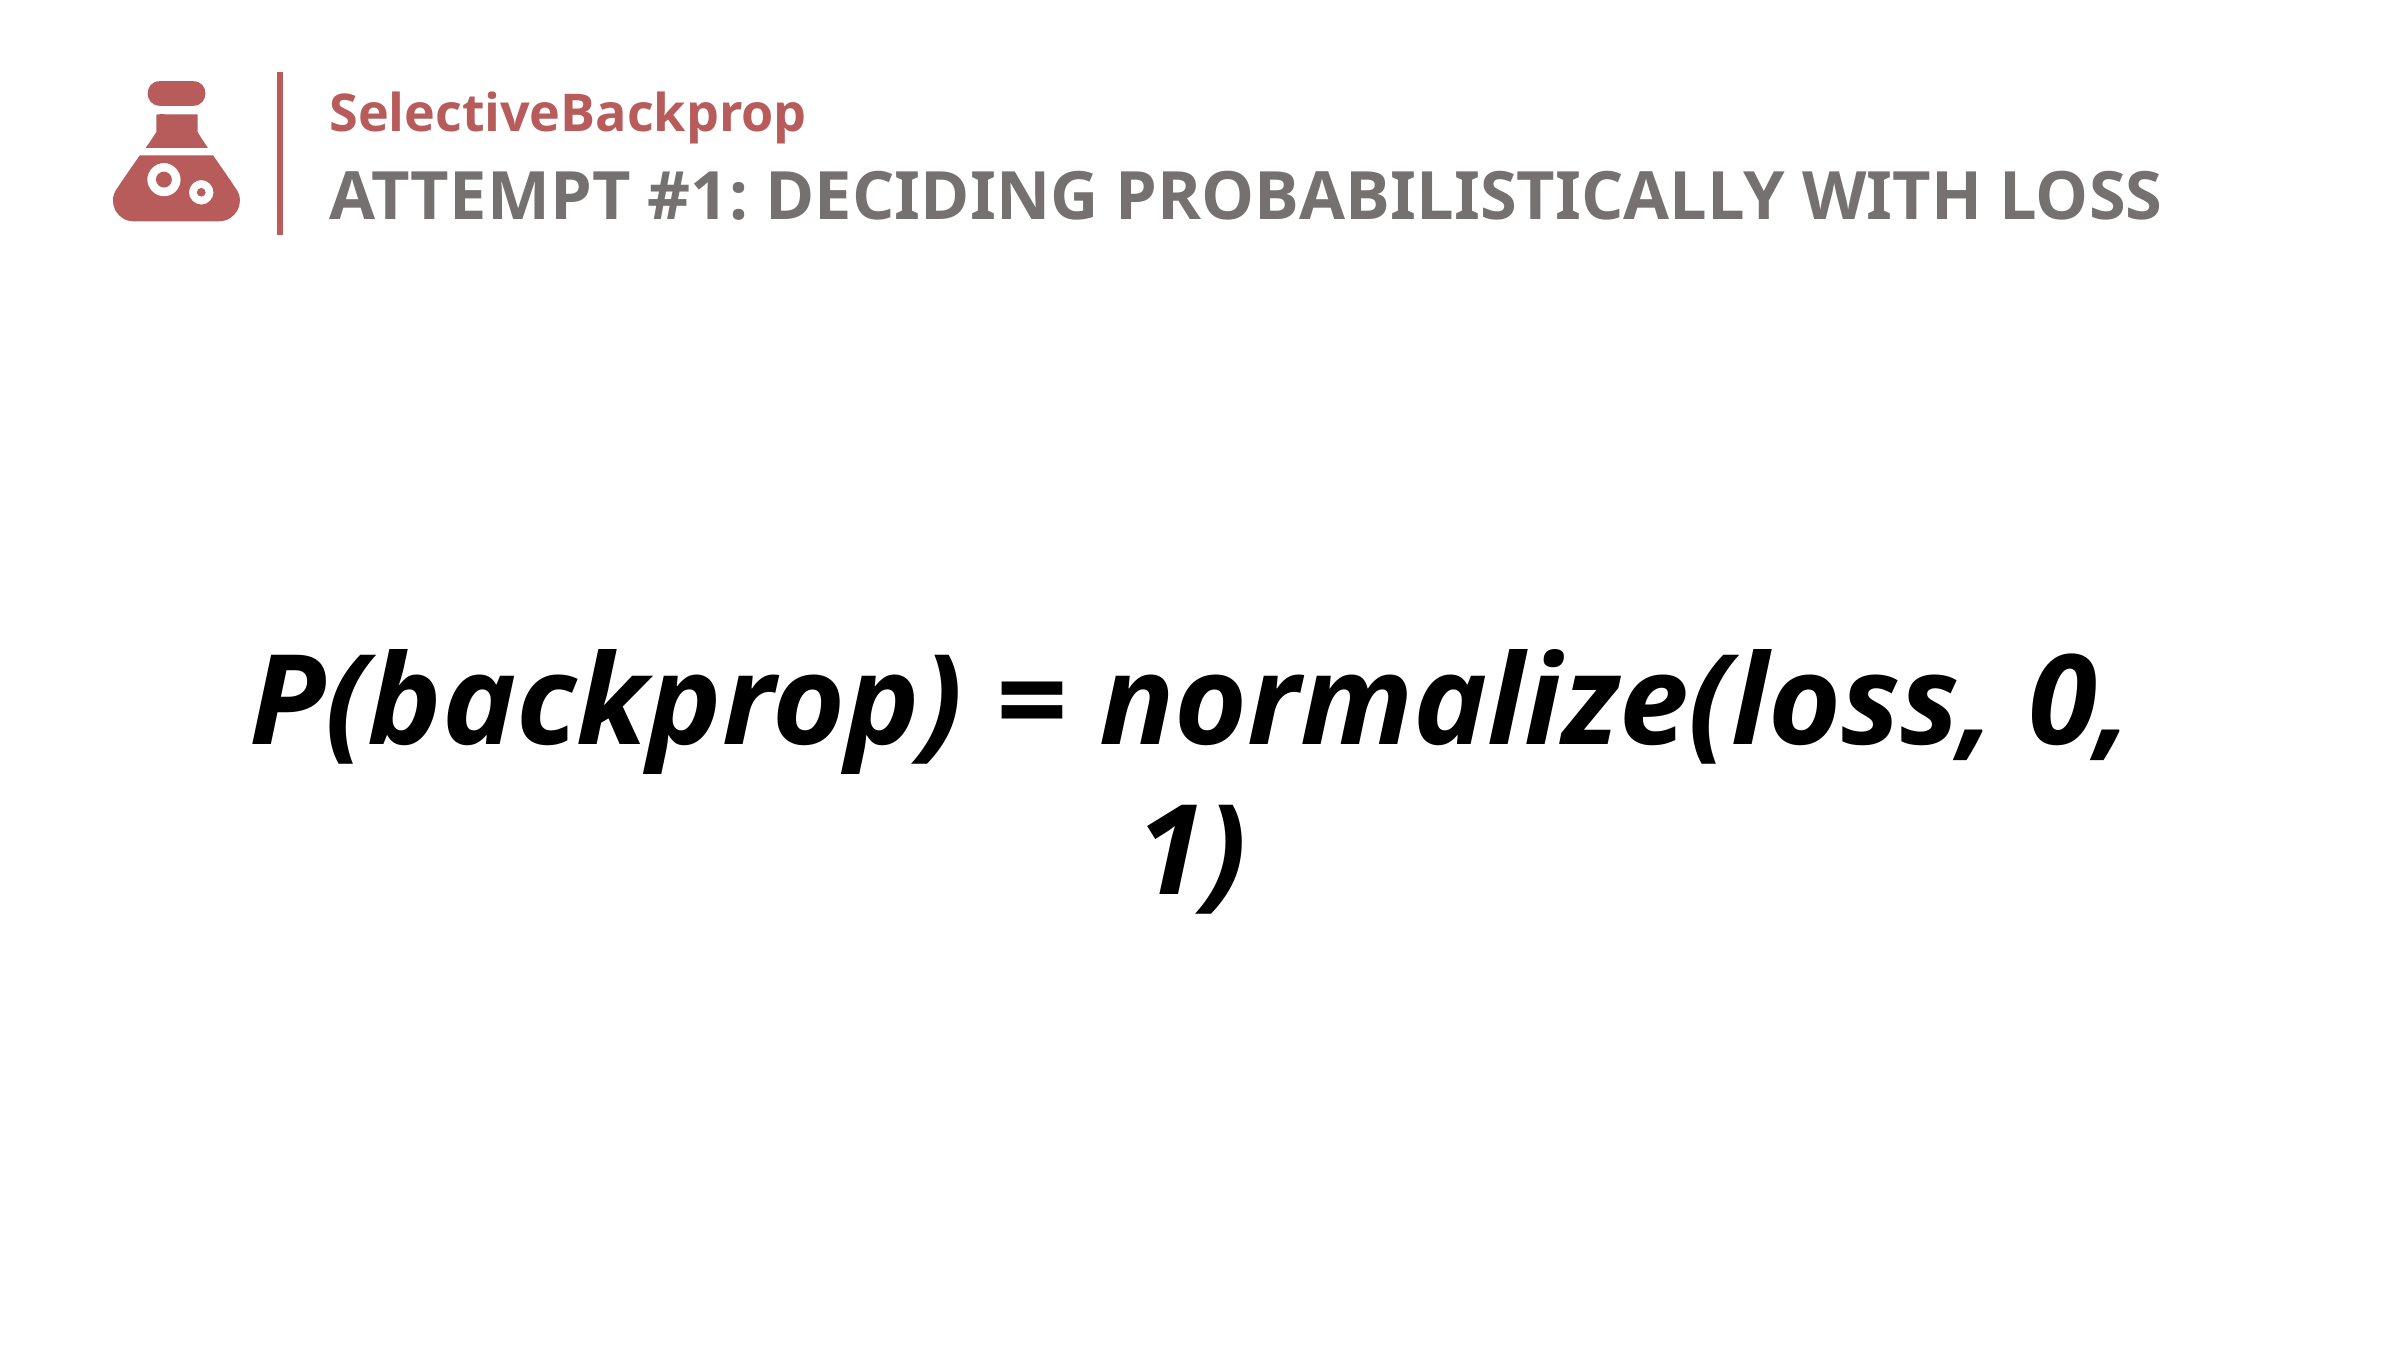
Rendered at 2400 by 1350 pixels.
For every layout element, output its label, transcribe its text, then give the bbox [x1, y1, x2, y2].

title SelectiveBackprop [314, 75, 2385, 154]
list ATTEMPT #1: DECIDING PROBABILISTICALLY WITH LOSS [314, 154, 2385, 236]
text_box P(backprop) = normalize(loss, 0, 1) [184, 612, 2200, 927]
